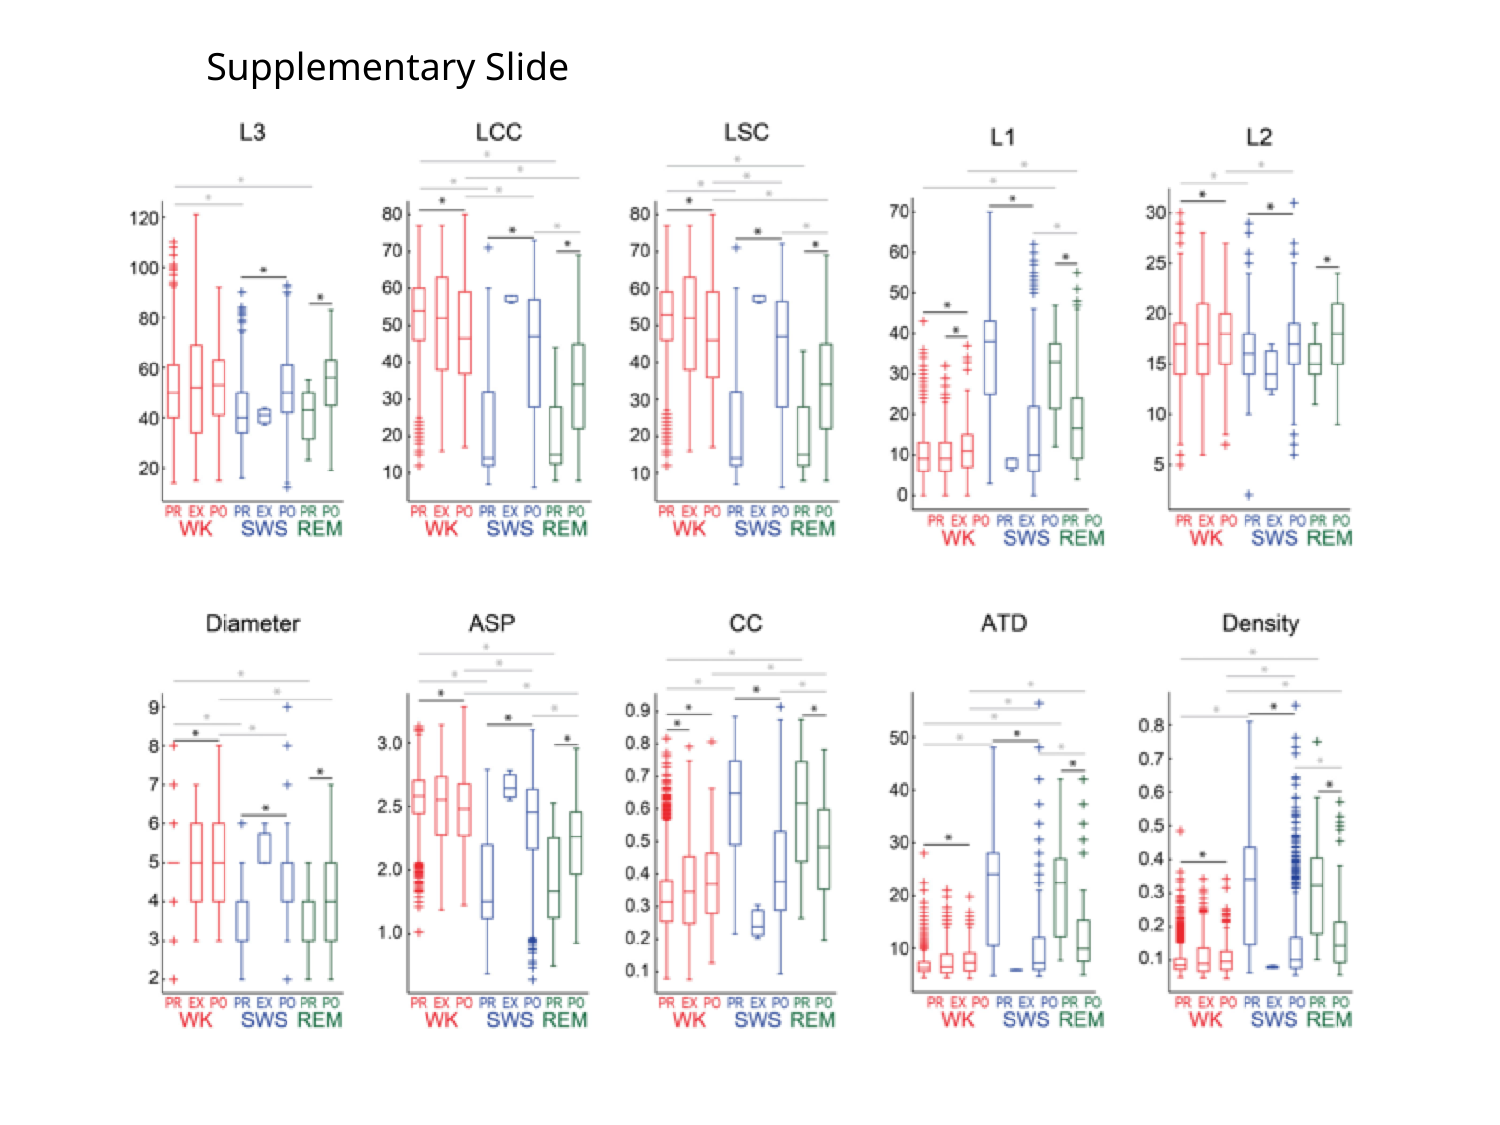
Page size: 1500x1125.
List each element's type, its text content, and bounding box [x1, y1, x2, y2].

text_box Supplementary Slide [191, 35, 1236, 91]
picture [116, 73, 1430, 1081]
